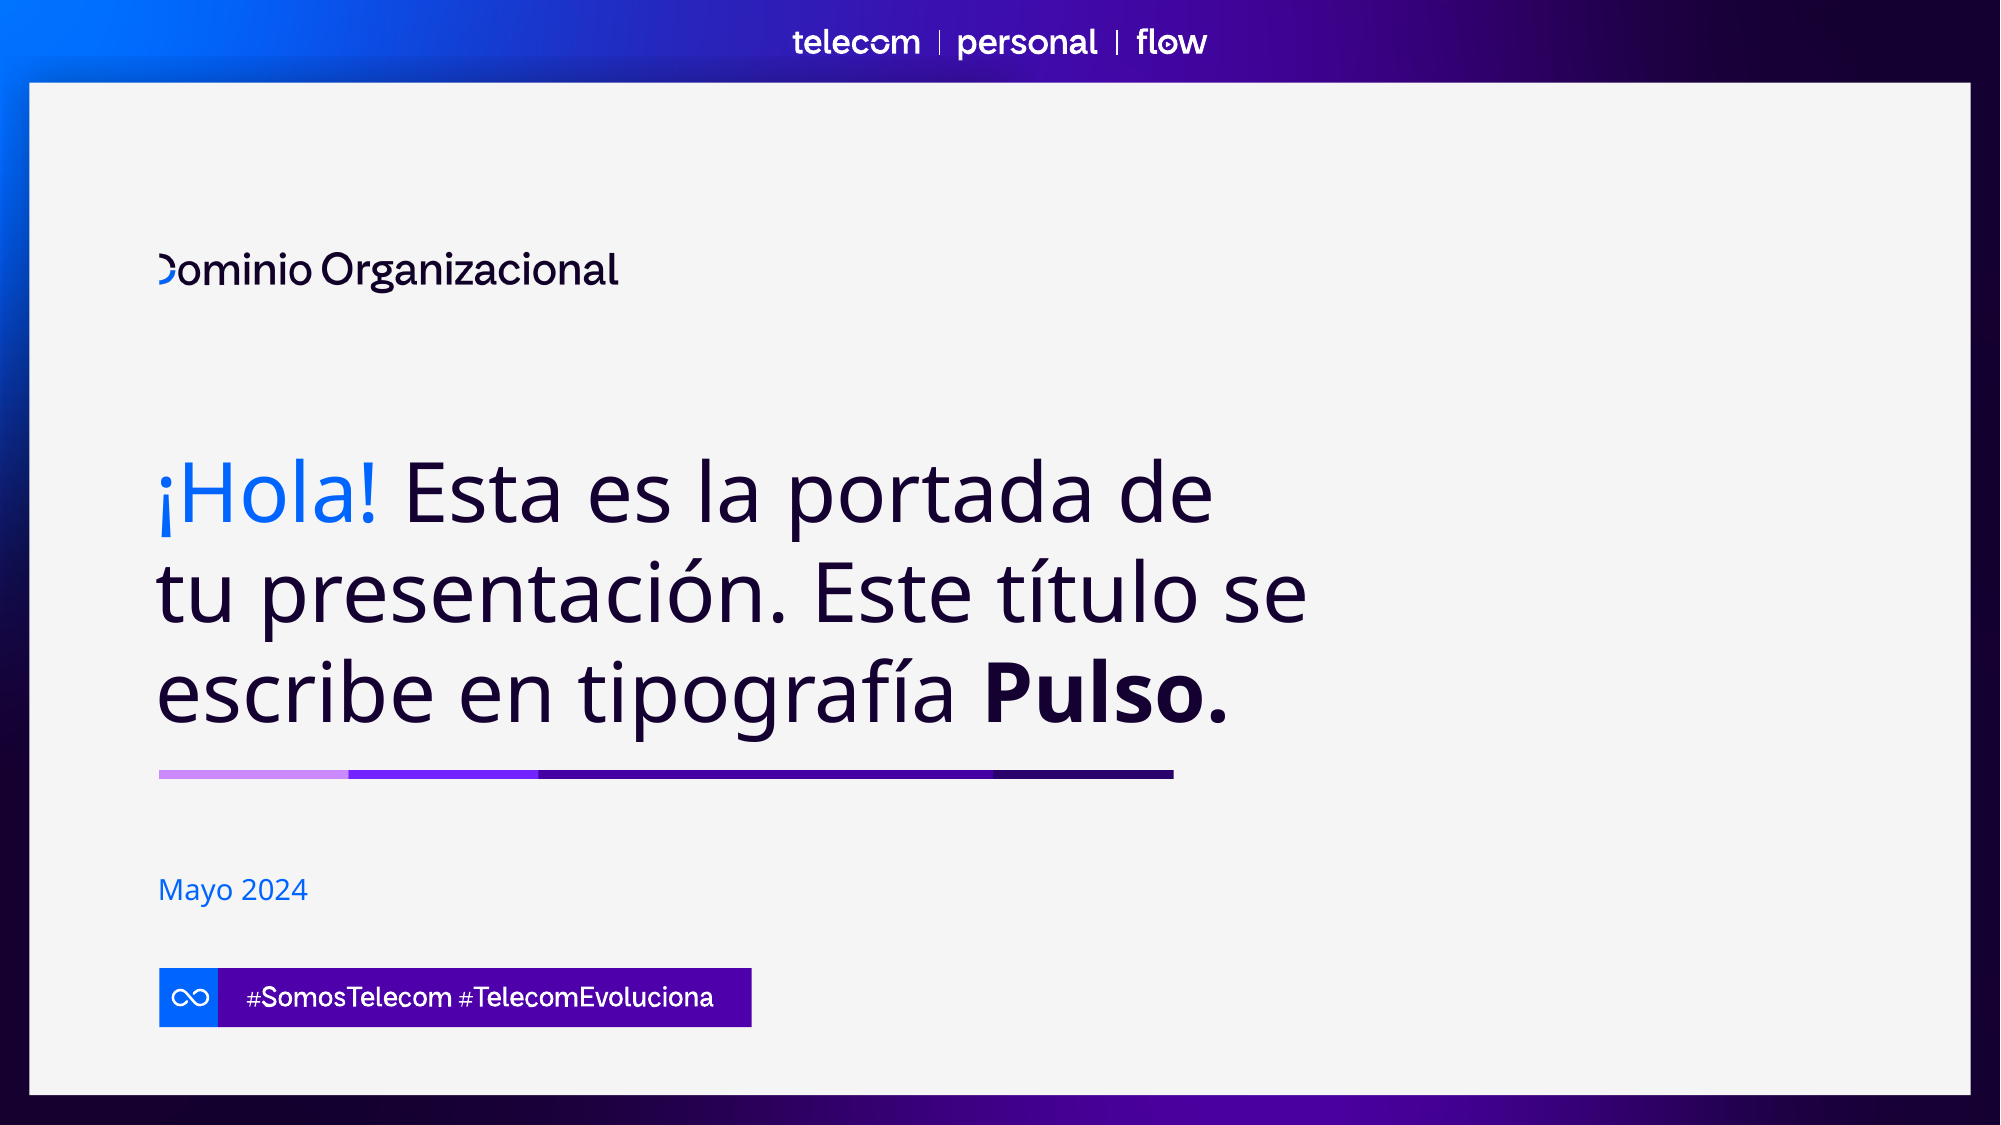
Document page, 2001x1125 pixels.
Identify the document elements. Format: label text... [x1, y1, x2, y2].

text_box Mayo 2024 [142, 863, 649, 914]
text_box ¡Hola! Esta es la portada de tu presentación. Este título se escribe en tipografía Pulso. [140, 431, 1331, 747]
picture [0, 0, 2000, 1125]
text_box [159, 967, 753, 1028]
